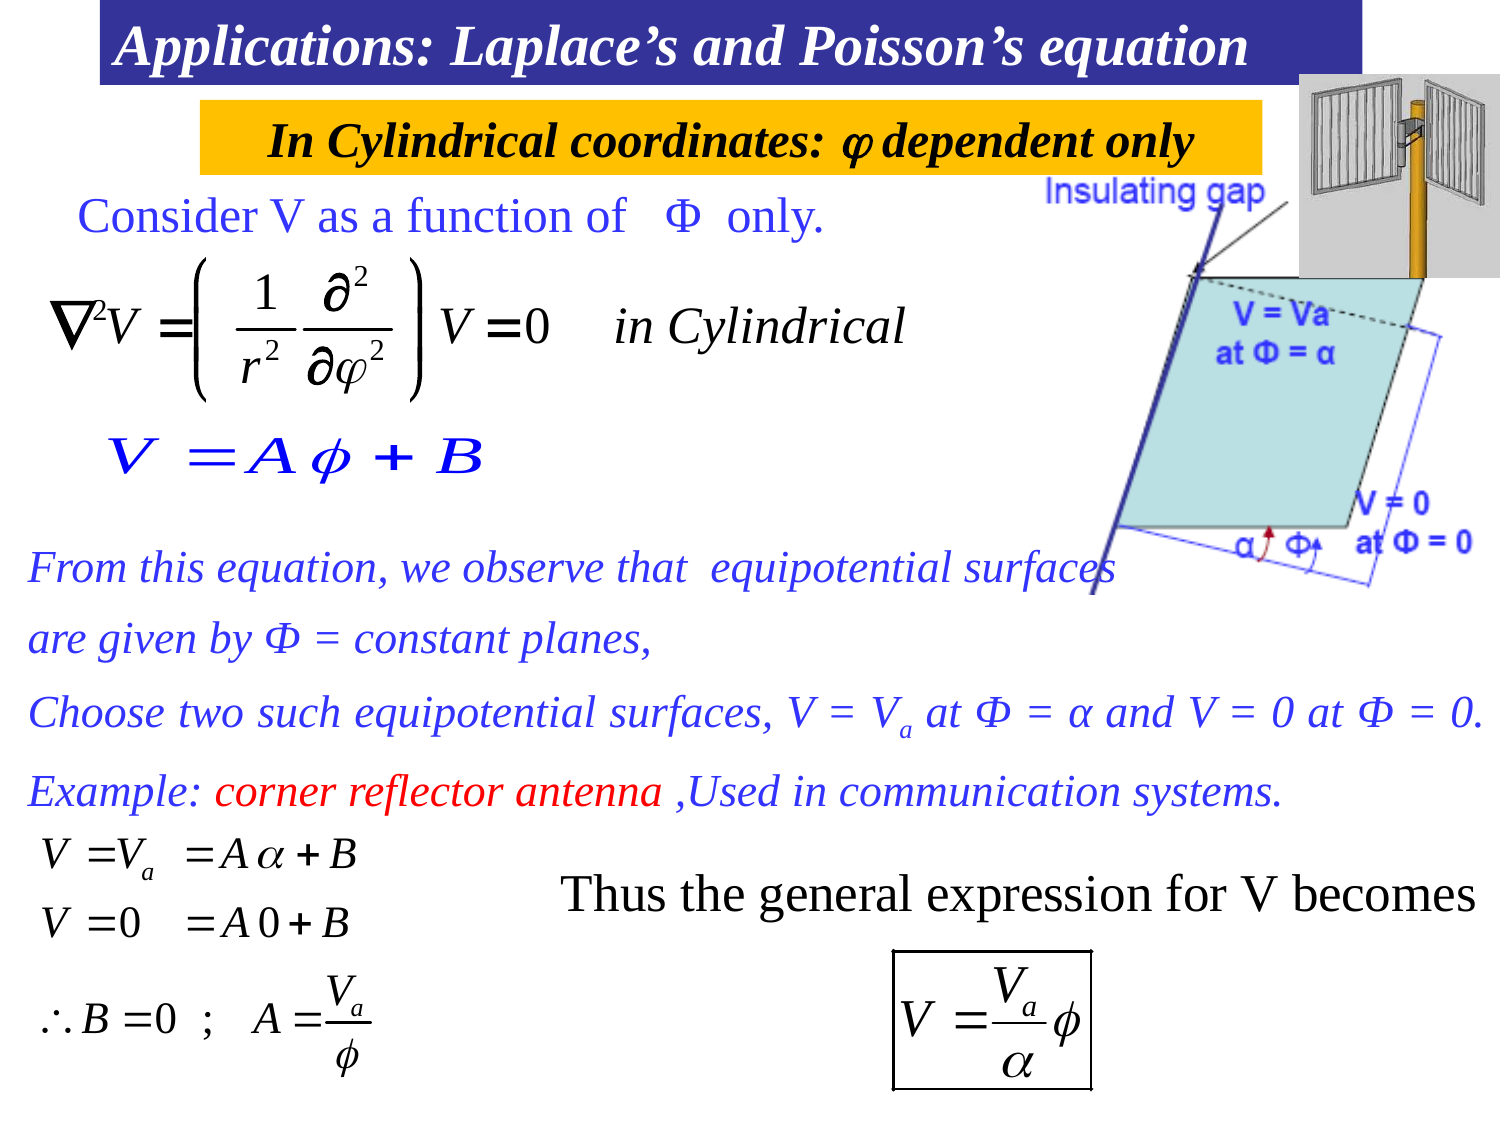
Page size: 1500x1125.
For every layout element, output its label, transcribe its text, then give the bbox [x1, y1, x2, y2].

picture [37, 824, 447, 1088]
text_box From this equation, we observe that equipotential surfaces are given by Ф = constant planes, Choose two such equipotential surfaces, V = Va at Ф = α and V = 0 at Ф = 0. Example: corner reflector antenna ,Used in communication systems. [12, 512, 1500, 823]
picture [37, 249, 915, 412]
picture [1012, 74, 1500, 595]
picture [553, 862, 1488, 1102]
picture [99, 424, 499, 496]
text_box Consider V as a function of Φ only. [62, 174, 1012, 250]
text_box Applications: Laplace’s and Poisson’s equation [99, 0, 1363, 85]
text_box In Cylindrical coordinates:  dependent only [199, 99, 1263, 174]
